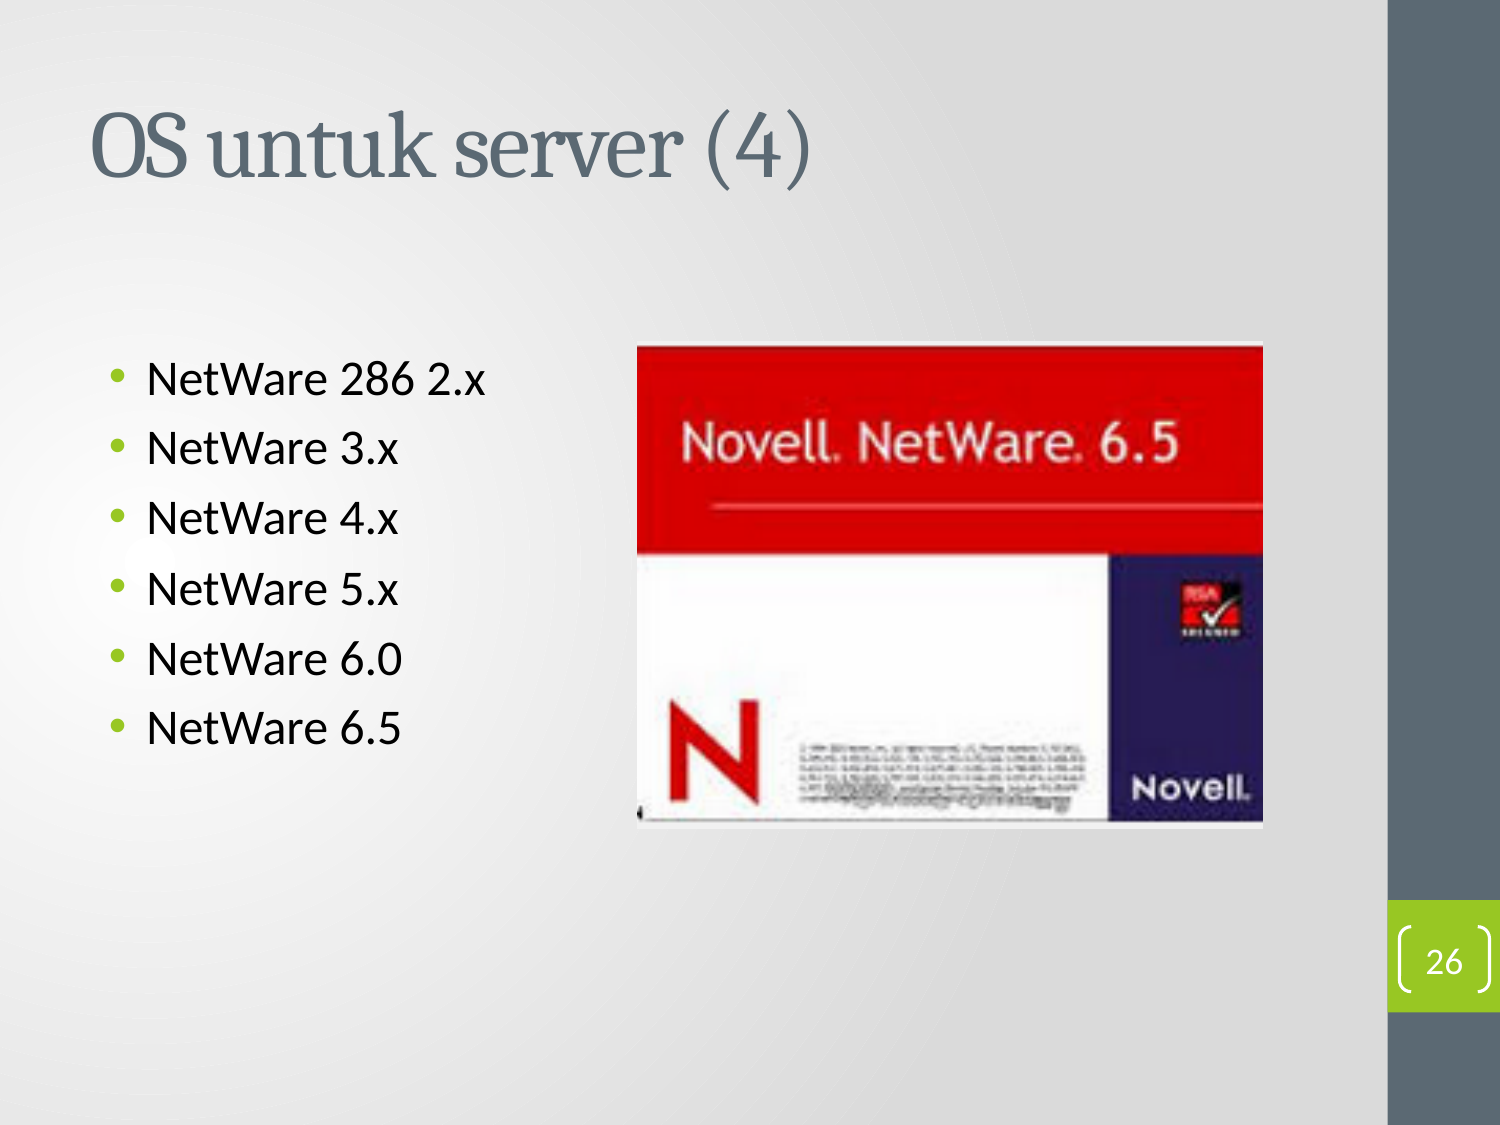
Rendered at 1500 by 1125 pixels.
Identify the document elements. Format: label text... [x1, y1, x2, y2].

slide_number 26 [1397, 925, 1492, 994]
picture [636, 340, 1263, 829]
title OS untuk server (4) [75, 45, 1325, 233]
list NetWare 286 2.x NetWare 3.x NetWare 4.x NetWare 5.x NetWare 6.0 NetWare 6.5 [75, 337, 1325, 1050]
